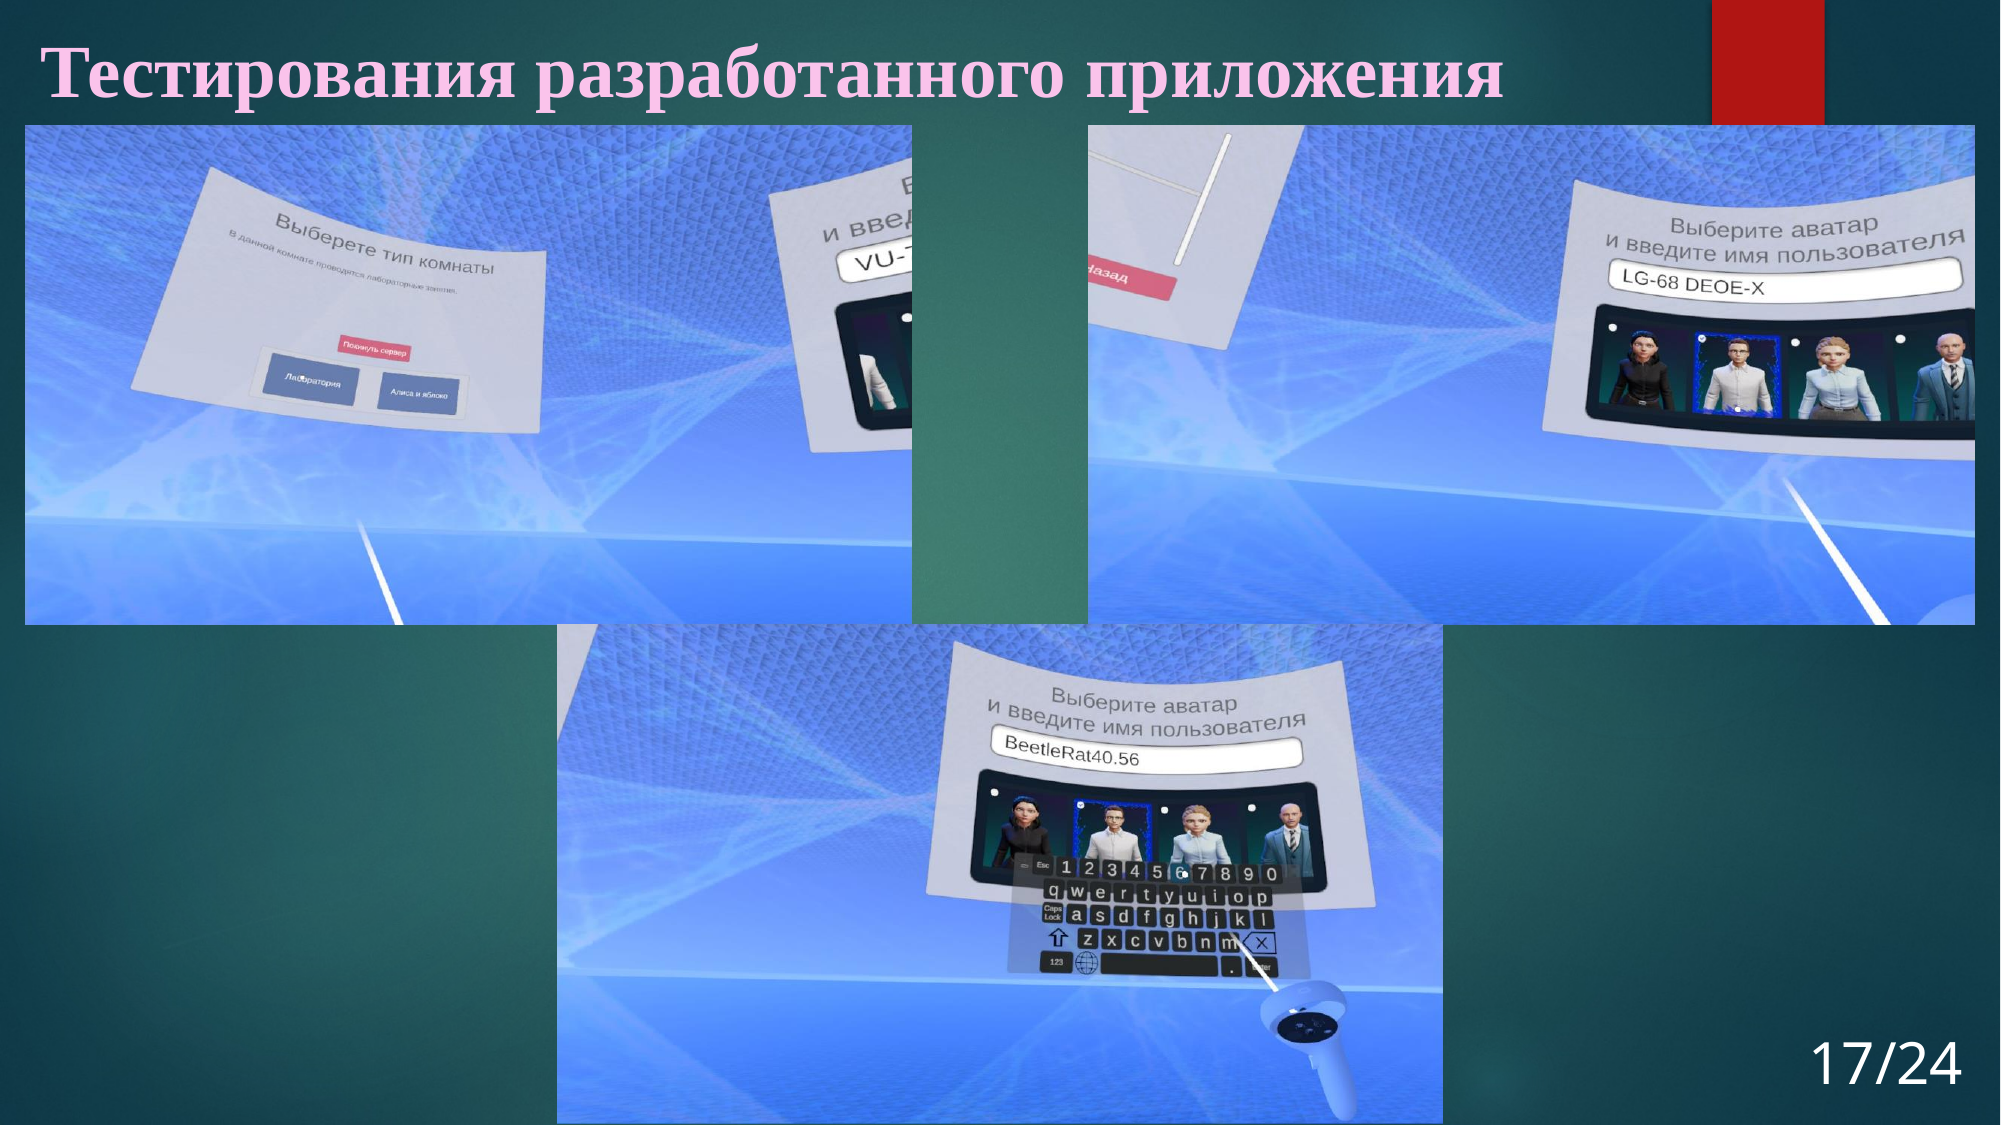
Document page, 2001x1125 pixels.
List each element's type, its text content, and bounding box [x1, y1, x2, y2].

picture [0, 0, 2001, 1125]
slide_number 17/24 [1786, 1023, 1986, 1114]
text_box Тестирования разработанного приложения [25, 15, 2000, 126]
